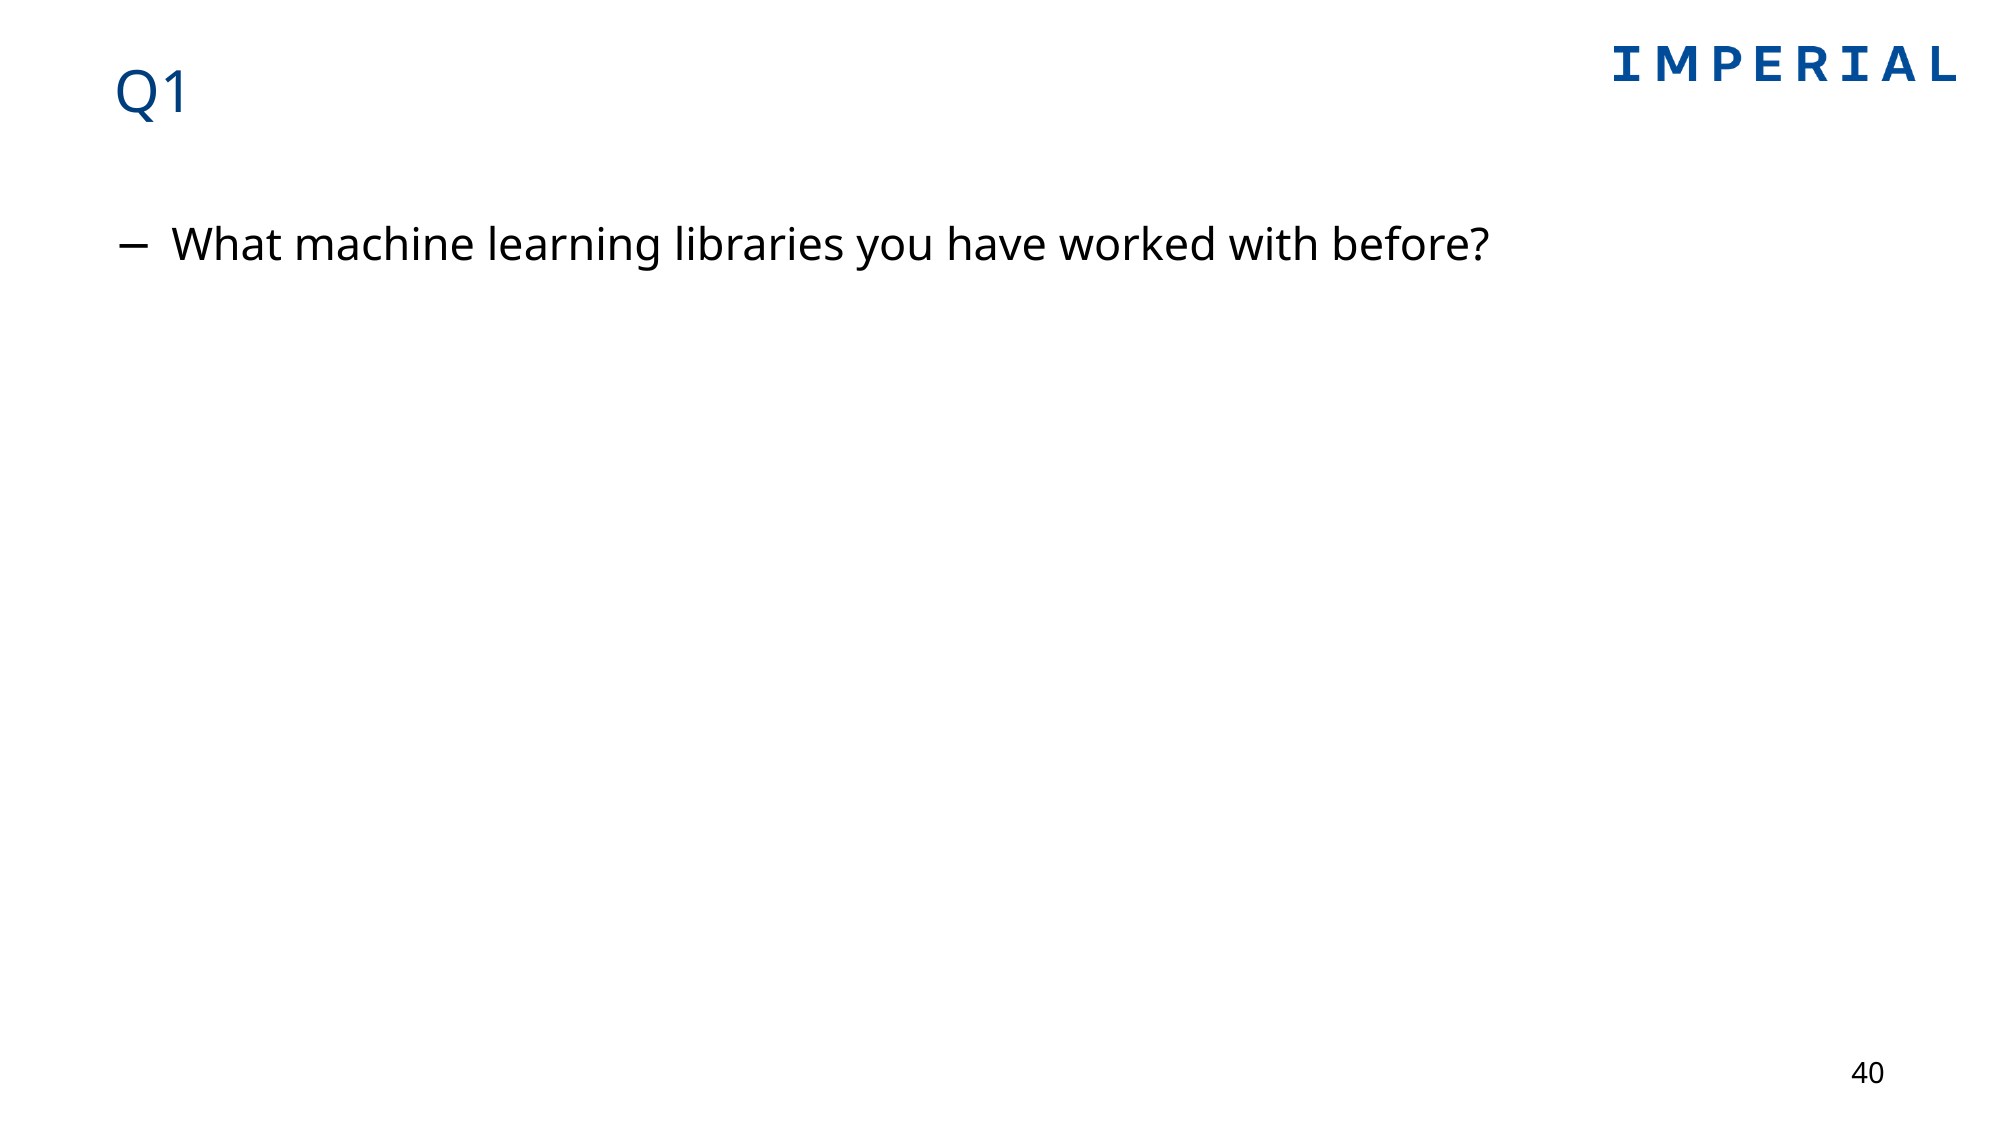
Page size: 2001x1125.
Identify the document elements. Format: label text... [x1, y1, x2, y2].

slide_number 40 [1433, 1046, 1901, 1103]
picture [1900, 46, 1956, 81]
list What machine learning libraries you have worked with before? [99, 208, 1900, 1024]
title Q1 [99, 0, 1900, 184]
